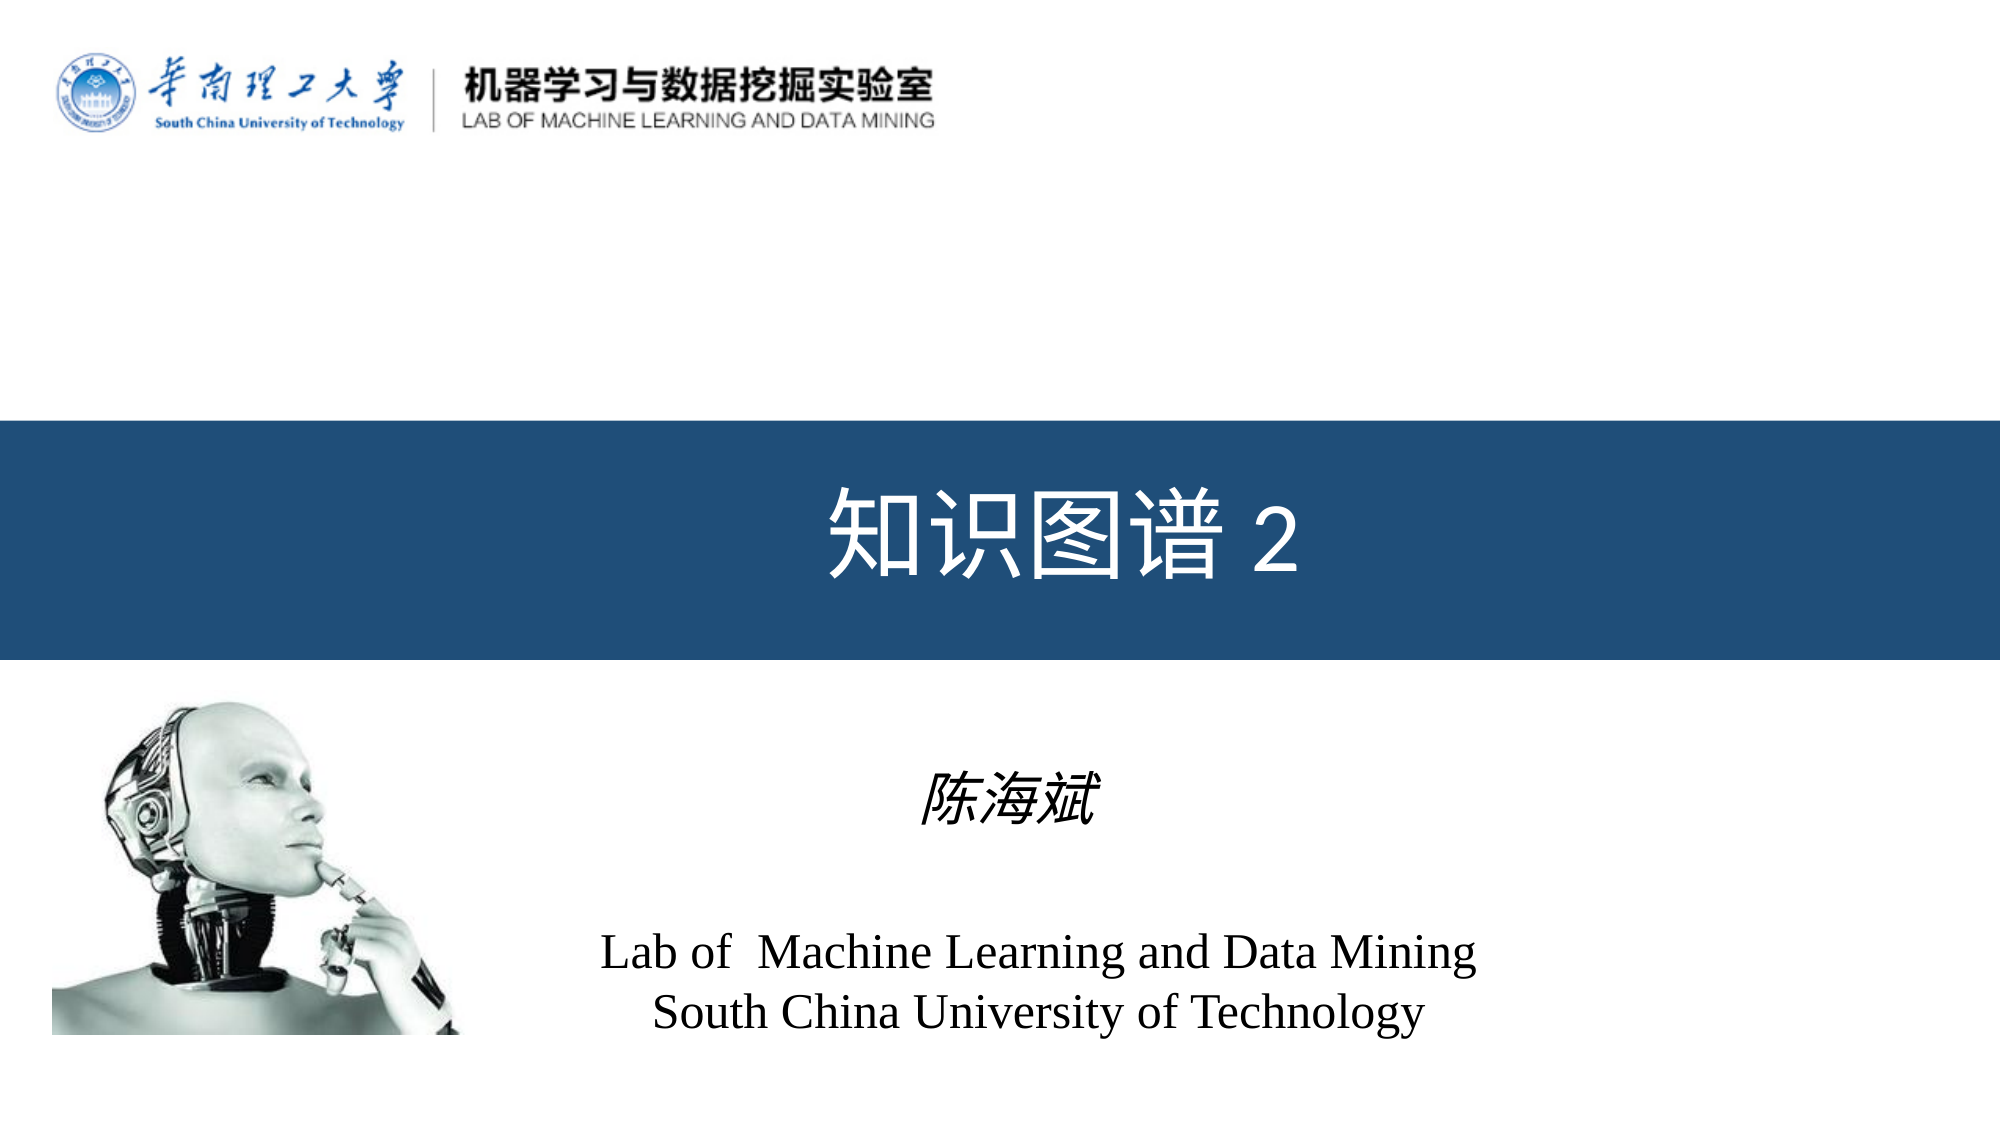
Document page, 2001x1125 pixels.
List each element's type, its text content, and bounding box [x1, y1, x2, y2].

text_box Lab of Machine Learning and Data Mining South China University of Technology [93, 911, 1984, 1047]
text_box 知识图谱2 [62, 366, 1948, 626]
text_box [0, 420, 2000, 661]
picture [53, 47, 945, 142]
subtitle 陈海斌 [589, 762, 1423, 868]
picture [52, 690, 471, 1035]
